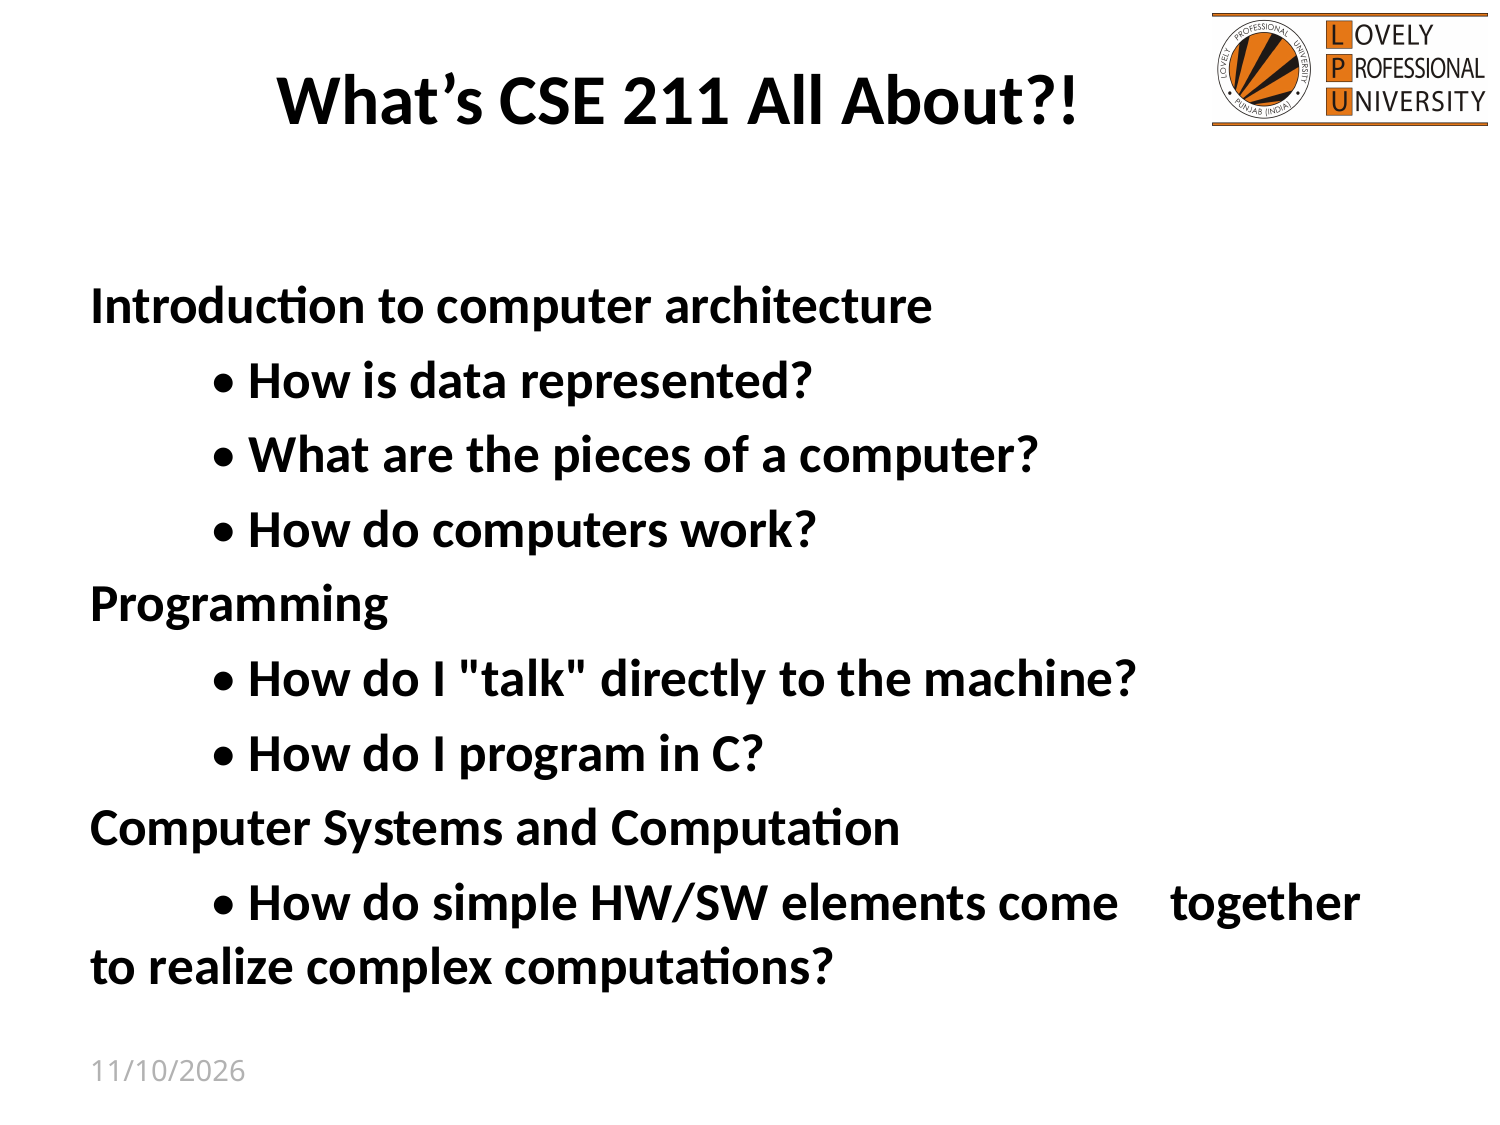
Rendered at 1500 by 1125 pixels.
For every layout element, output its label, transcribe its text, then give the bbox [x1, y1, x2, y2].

title What’s CSE 211 All About?! [29, 45, 1329, 233]
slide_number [75, 1042, 916, 1103]
list Introduction to computer architecture • How is data represented? • What are the pieces of a computer? • How do computers work? Programming • How do I "talk" directly to the machine? • How do I program in C? Computer Systems and Computation • How do simple HW/SW elements come together to realize complex computations? [75, 262, 1425, 1005]
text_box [1212, 13, 1488, 126]
